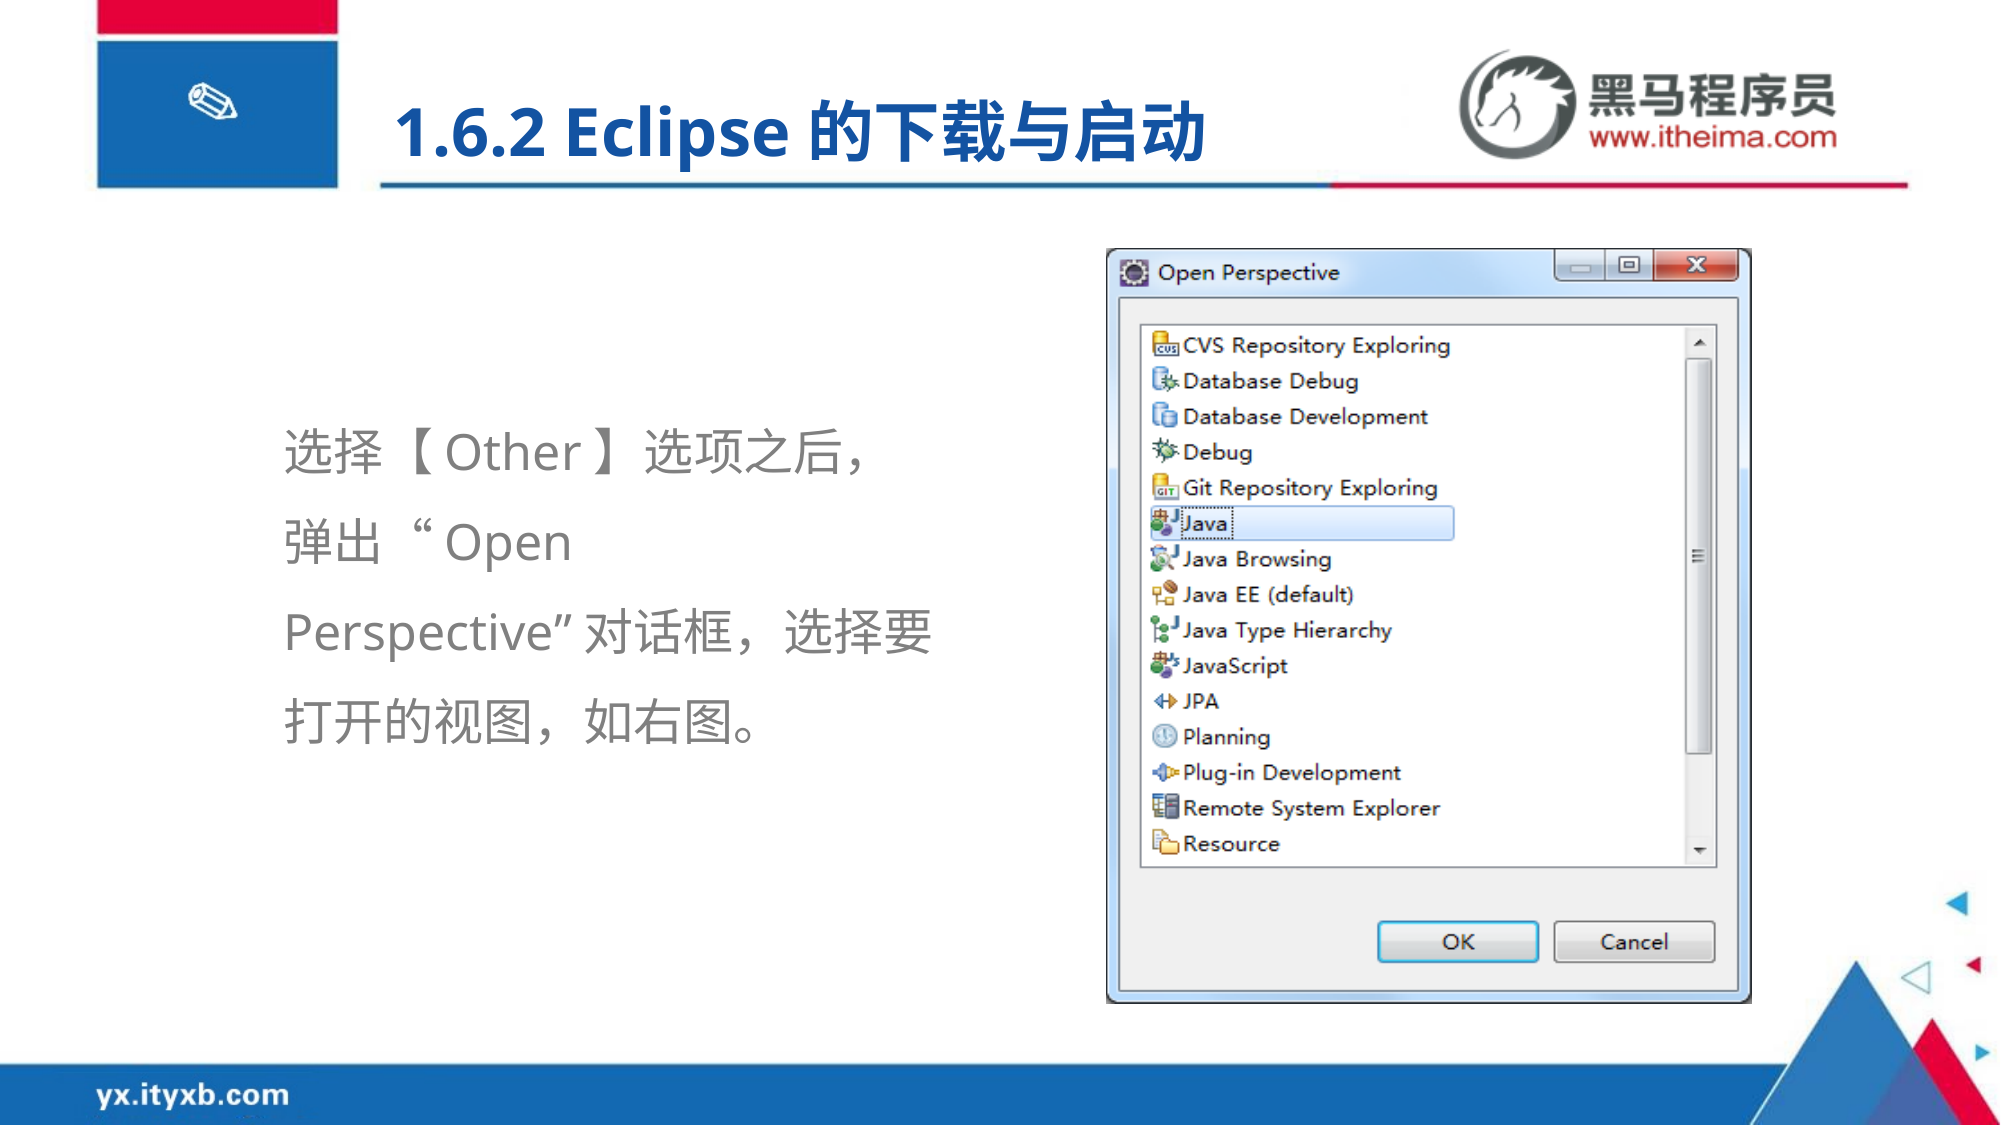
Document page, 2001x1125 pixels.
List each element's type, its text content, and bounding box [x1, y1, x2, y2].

text_box 选择【Other】选项之后，弹出“Open Perspective”对话框，选择要打开的视图，如右图。 [268, 383, 950, 752]
text_box 1.6.2 Eclipse的下载与启动 [379, 82, 1310, 177]
picture [0, 0, 2001, 1125]
